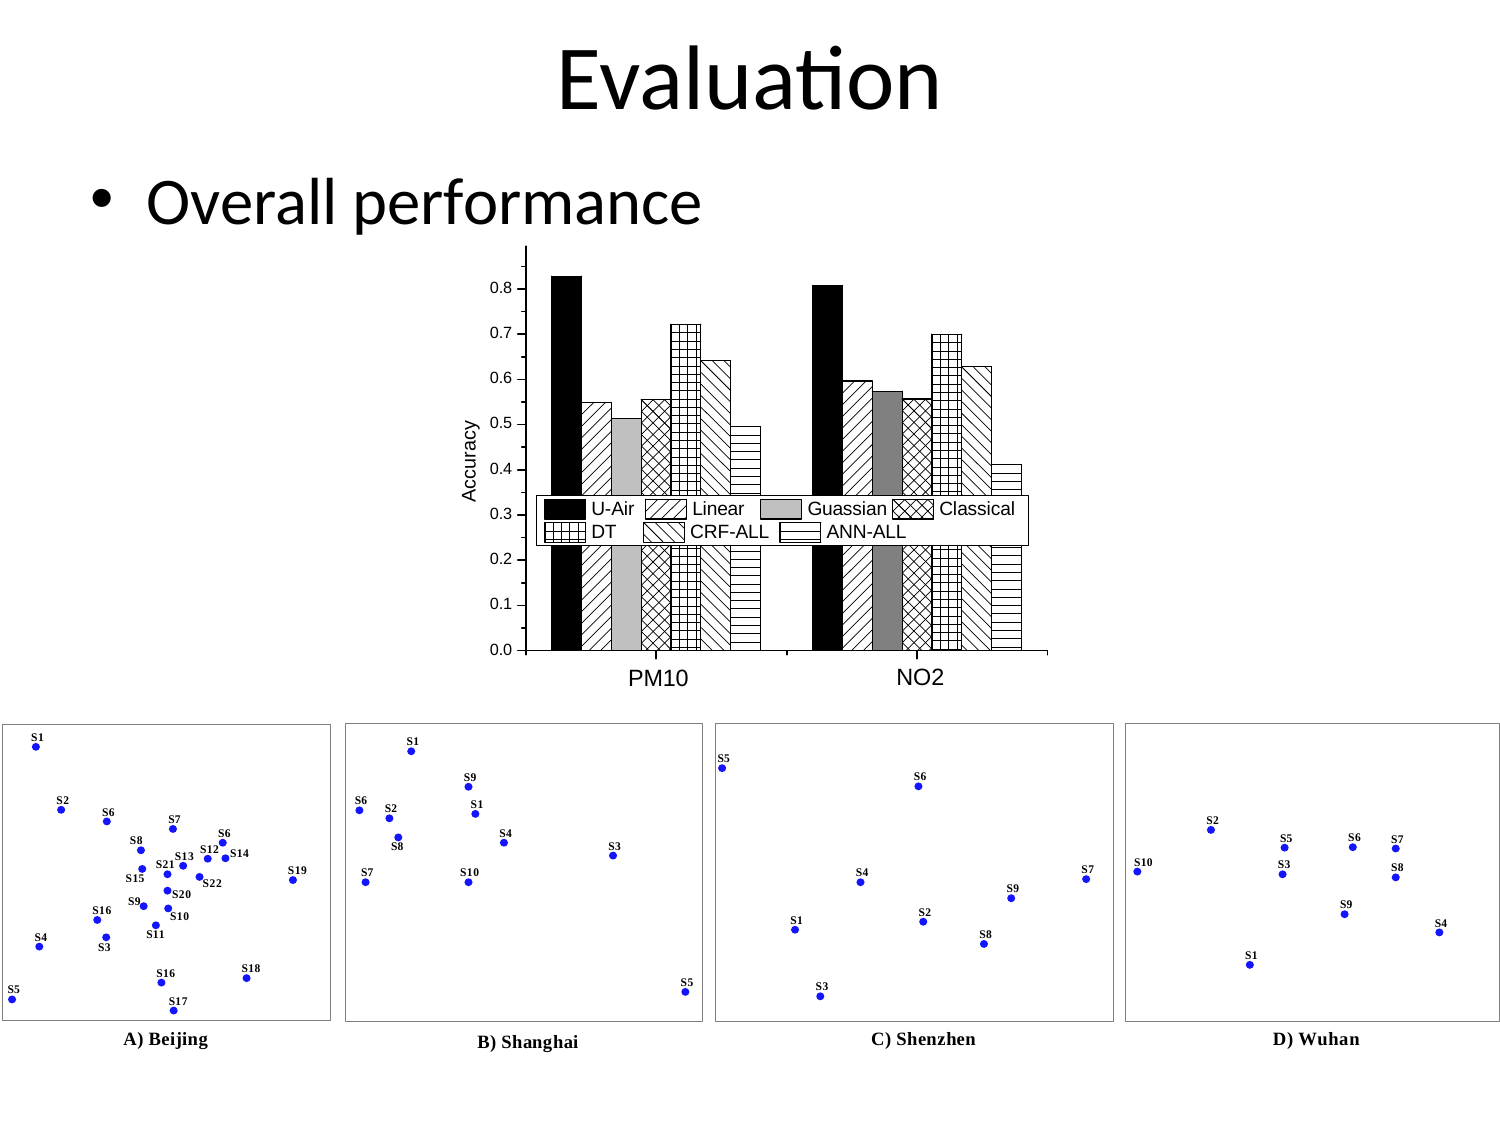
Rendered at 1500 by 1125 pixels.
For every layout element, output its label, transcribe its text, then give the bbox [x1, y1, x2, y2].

list Overall performance [75, 149, 1425, 719]
picture [449, 237, 1051, 694]
picture [0, 721, 1500, 1063]
title Evaluation [75, 0, 1425, 145]
